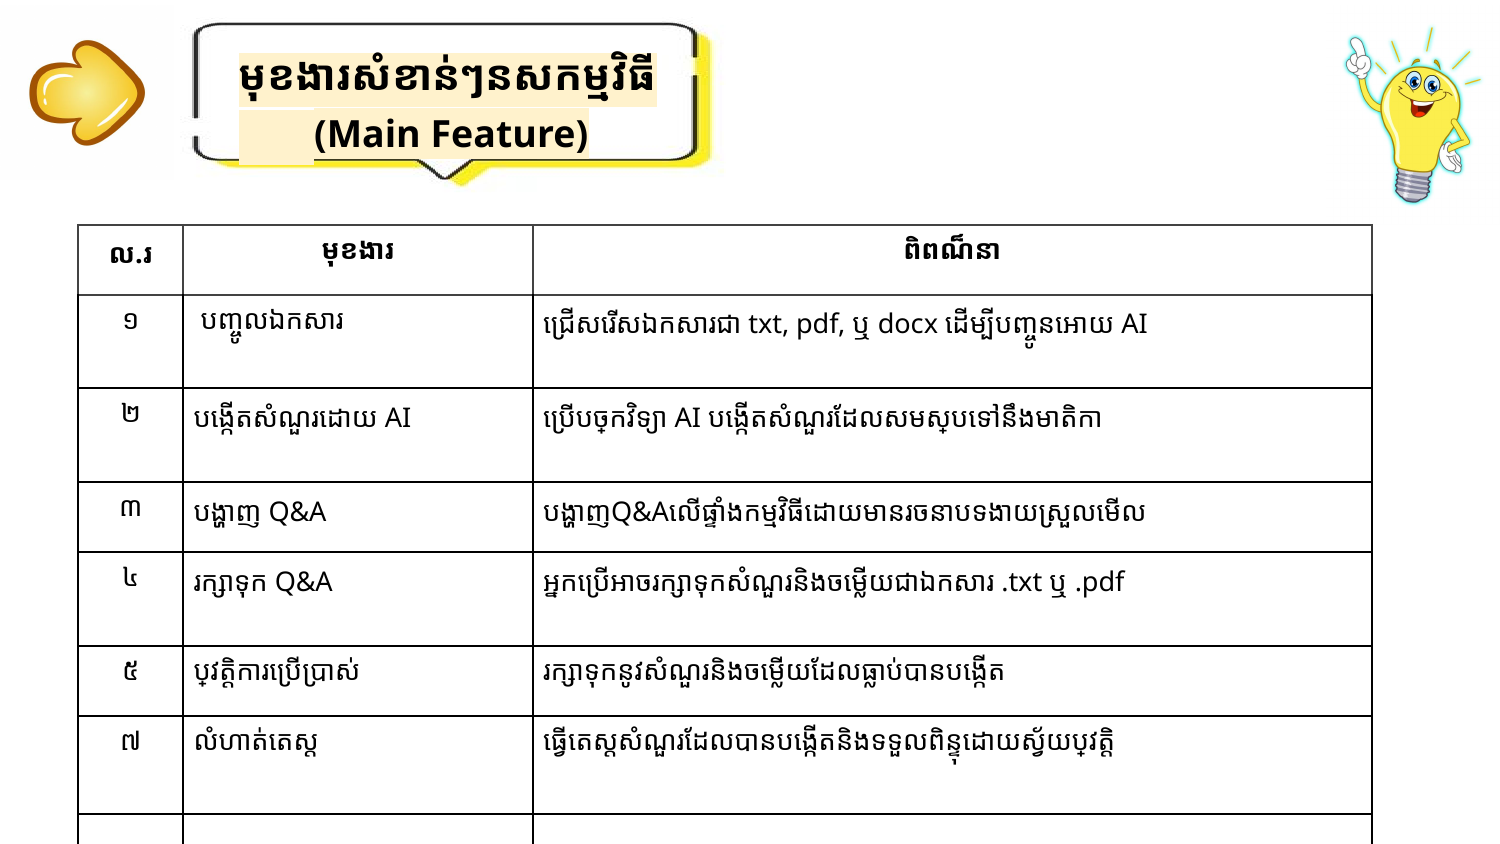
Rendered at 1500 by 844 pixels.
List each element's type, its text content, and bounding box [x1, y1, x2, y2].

table_cell ប្រើបច្ចេកវិទ្យា AI​​ បង្កើតសំណួរដែលសមស្របទៅនឹងមាតិកា [534, 389, 1371, 481]
table_cell ប្រវត្តិការប្រើប្រាស់ [184, 647, 532, 715]
table_cell ៥ [79, 647, 182, 715]
table_cell បង្ហាញ Q&A [184, 483, 532, 551]
table_cell លំហាត់តេស្ត [184, 717, 532, 813]
table_cell ២ [79, 389, 182, 481]
table_header មុខងារ [184, 226, 532, 294]
table_cell [534, 815, 1371, 844]
picture [1325, 5, 1500, 225]
table_cell បញ្ចូលឯកសារ [184, 296, 532, 387]
table_cell រក្សាទុកនូវសំណួរនិងចម្លើយដែលធ្លាប់បានបង្កើត [534, 647, 1371, 715]
table_cell ៧ [79, 717, 182, 813]
table_cell ៣ [79, 483, 182, 551]
table_cell ជ្រើសរើសឯកសារជា txt, pdf, ឬ docx ដើម្បីបញ្ចូនអោយ AI [534, 296, 1371, 387]
table_header ល.រ [79, 226, 182, 294]
table_cell ១ [79, 296, 182, 387]
table_cell ​បង្កើតសំណួរដោយ AI [184, 389, 532, 481]
table_cell អ្នកប្រើអាចរក្សាទុកសំណួរនិងចម្លើយជាឯកសារ .txt ឬ .pdf [534, 553, 1371, 645]
table_cell [184, 815, 532, 844]
picture [0, 0, 751, 209]
table_cell ធ្វើតេស្តសំណួរដែលបានបង្កើតនិងទទួលពិន្ទុដោយស្វ័យប្រវត្តិ [534, 717, 1371, 813]
table_cell បង្ហាញQ&Aលើផ្ទាំងកម្មវិធីដោយមានរចនាបទងាយស្រួលមើល [534, 483, 1371, 551]
table_cell [79, 815, 182, 844]
table_cell ៤ [79, 553, 182, 645]
table_cell រក្សាទុក Q&A [184, 553, 532, 645]
table_header ពិពណ៏នា [534, 226, 1371, 294]
